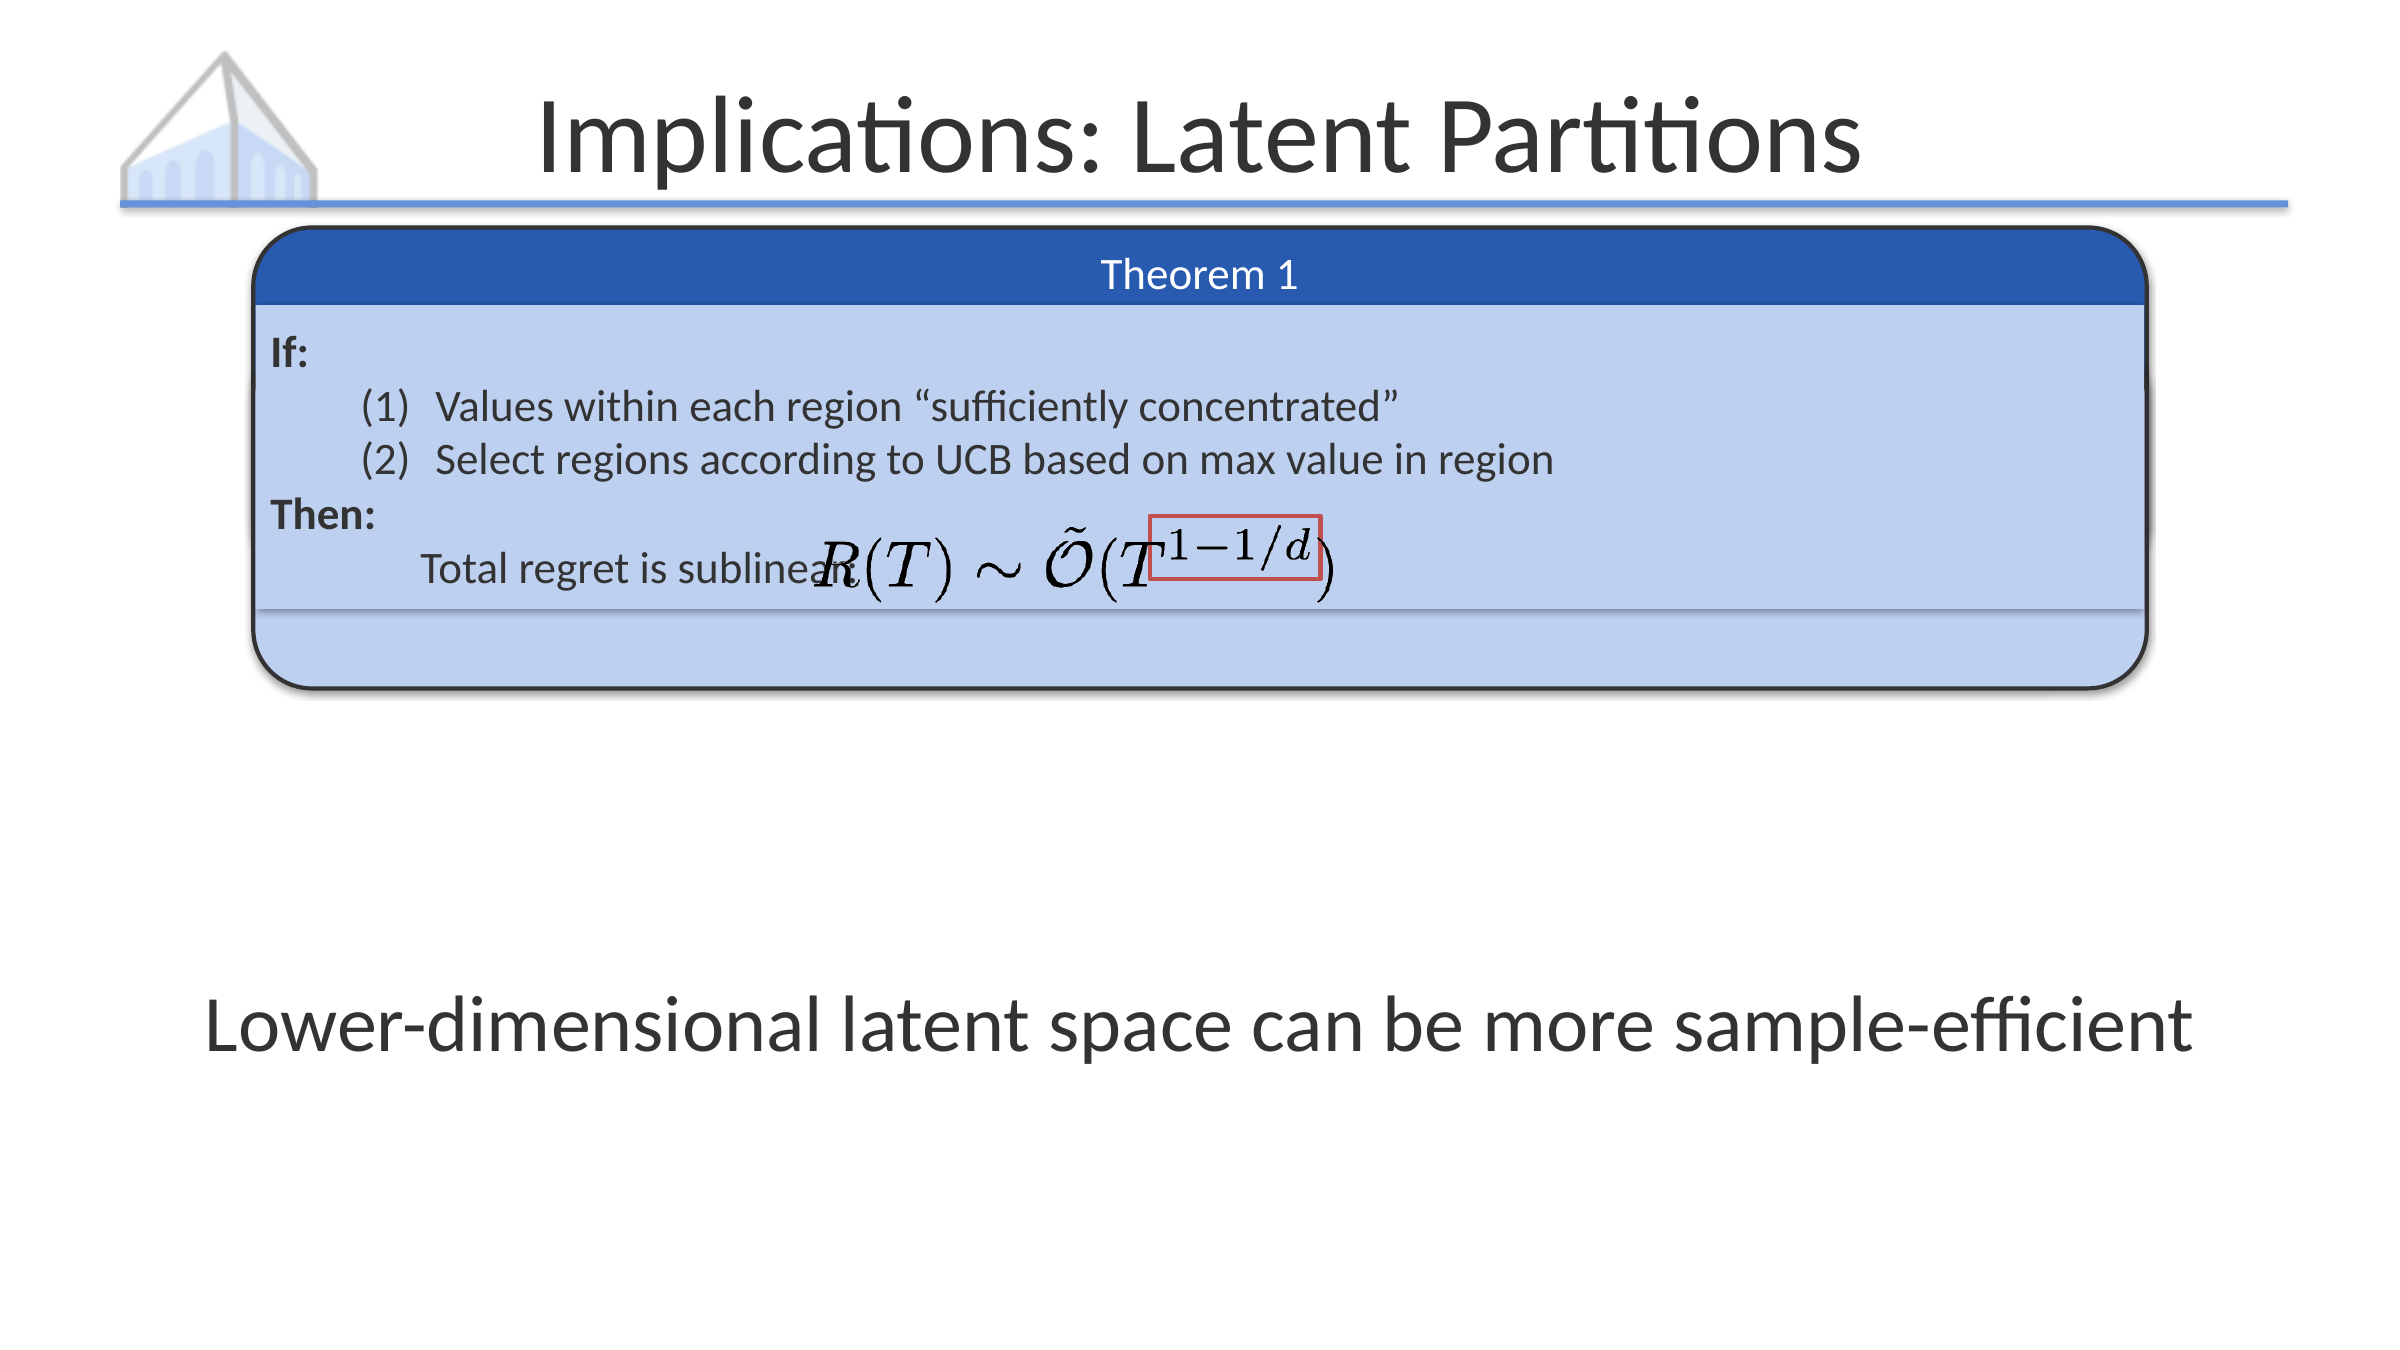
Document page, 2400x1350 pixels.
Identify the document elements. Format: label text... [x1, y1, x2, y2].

list Lower-dimensional latent space can be more sample-efficient [120, 688, 2280, 1350]
text_box If: Values within each region “sufficiently concentrated” Select regions according to UCB based on max value in region Then: Total regret is sublinear: [253, 303, 2146, 611]
text_box [251, 618, 2149, 688]
picture [811, 518, 1343, 614]
text_box [251, 225, 2149, 306]
title Implications: Latent Partitions [0, 28, 2400, 228]
text_box Theorem 1 [940, 237, 1460, 306]
